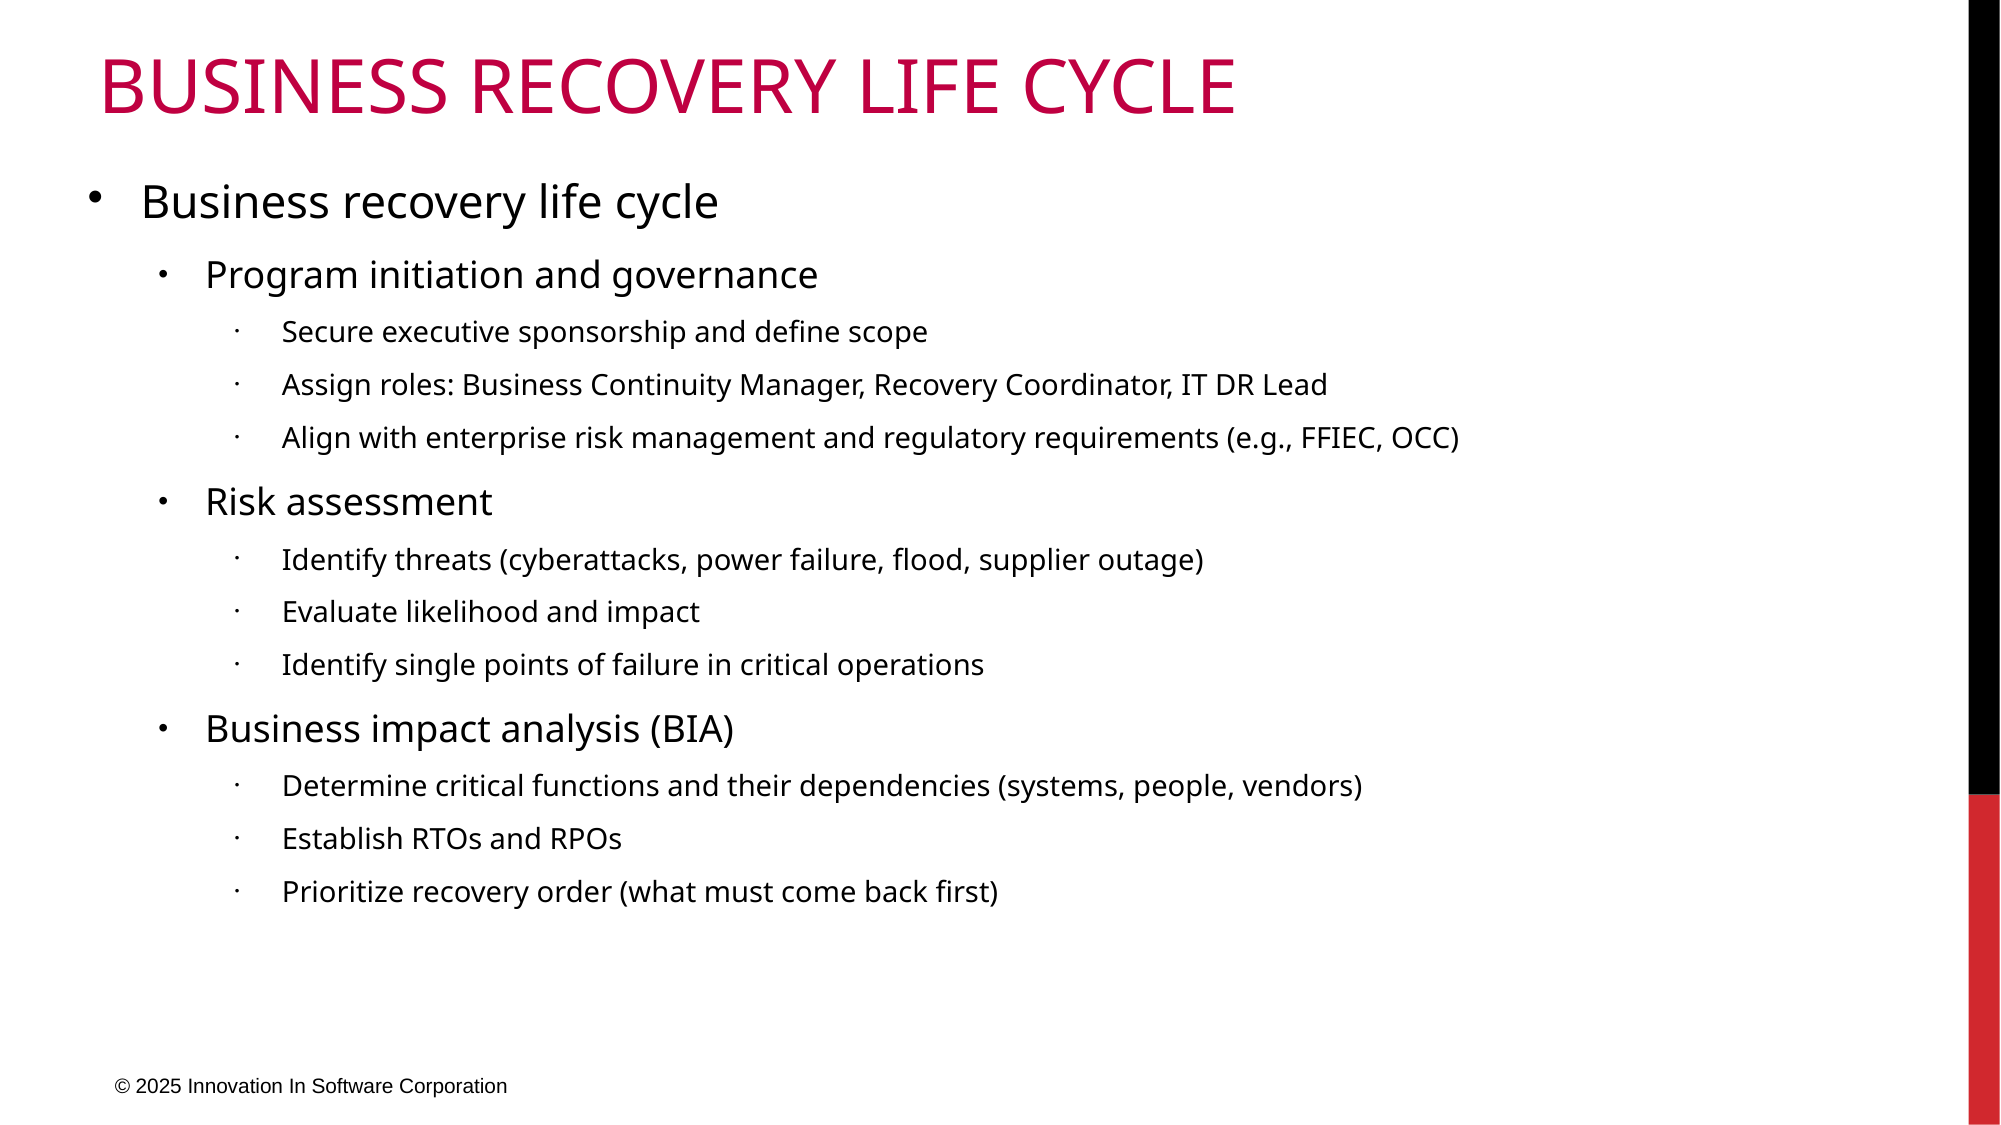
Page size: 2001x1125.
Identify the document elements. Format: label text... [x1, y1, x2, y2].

title Business Recovery Life cycle [98, 23, 1413, 143]
list Business recovery life cycle Program initiation and governance Secure executive sponsorship and define scope Assign roles: Business Continuity Manager, Recovery Coordinator, IT DR Lead Align with enterprise risk management and regulatory requirements (e.g., FFIEC, OCC) Risk assessment Identify threats (cyberattacks, power failure, flood, supplier outage) Evaluate likelihood and impact Identify single points of failure in critical operations Business impact analysis (BIA) Determine critical functions and their dependencies (systems, people, vendors) Establish RTOs and RPOs Prioritize recovery order (what must come back first) [69, 172, 1874, 1001]
footer © 2025 Innovation In Software Corporation [99, 1065, 850, 1112]
